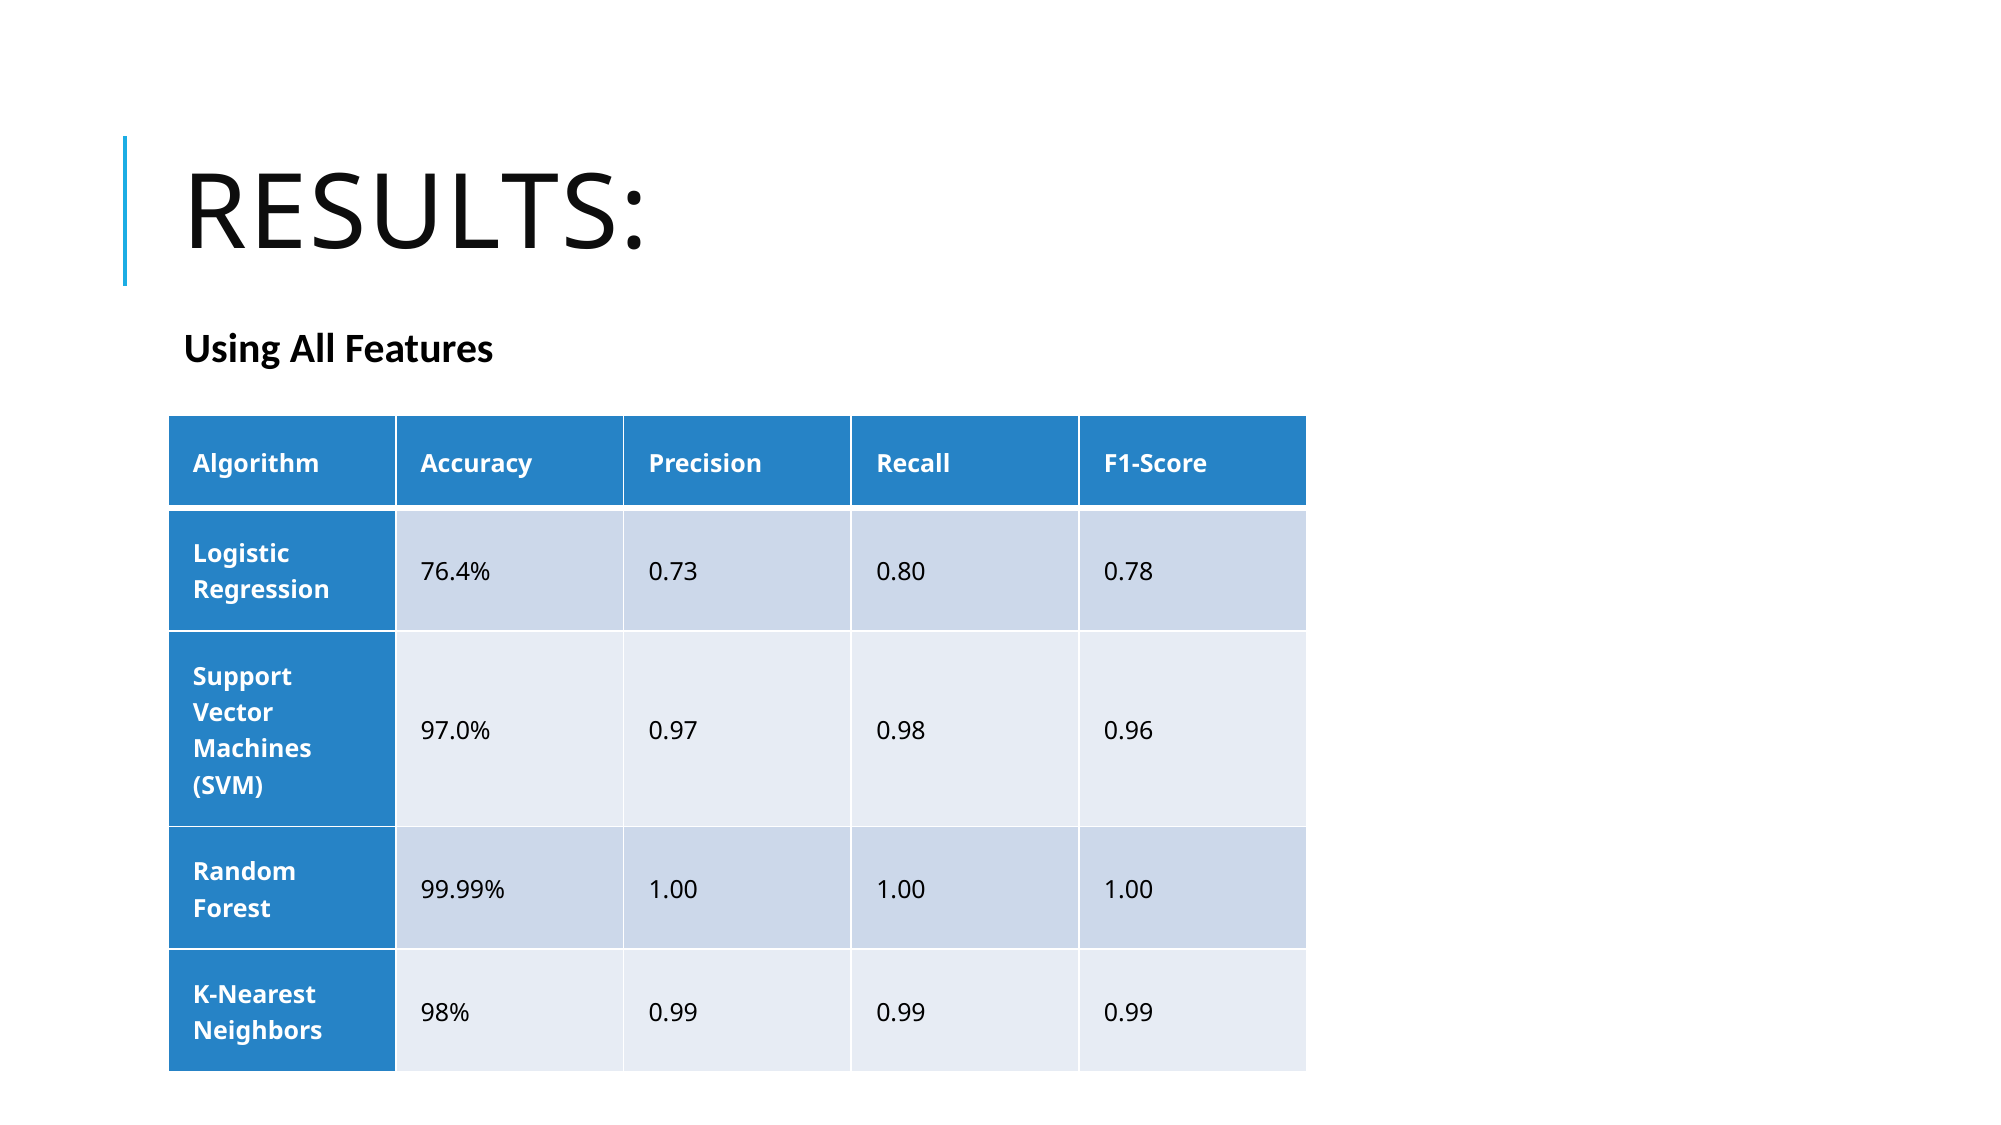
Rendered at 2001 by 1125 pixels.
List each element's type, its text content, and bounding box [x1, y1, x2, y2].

table_cell 76.4% [397, 511, 623, 630]
table_header Algorithm [169, 416, 395, 505]
table_cell 99.99% [397, 827, 623, 948]
table_cell 1.00 [1080, 827, 1306, 948]
text_box Using All Features [168, 313, 510, 379]
table_cell 0.98 [852, 632, 1078, 826]
table_header Recall [852, 416, 1078, 505]
table_cell Logistic Regression [169, 511, 395, 630]
table_cell 0.73 [624, 511, 850, 630]
table_cell 0.80 [852, 511, 1078, 630]
table_header Precision [624, 416, 850, 505]
table_cell 0.99 [1080, 950, 1306, 1071]
table_cell K-Nearest Neighbors [169, 950, 395, 1071]
table_header Accuracy [397, 416, 623, 505]
table_cell 0.99 [624, 950, 850, 1071]
table_header F1-Score [1080, 416, 1306, 505]
table_cell 1.00 [852, 827, 1078, 948]
table_cell Support Vector Machines (SVM) [169, 632, 395, 826]
table_cell 97.0% [397, 632, 623, 826]
table_cell 98% [397, 950, 623, 1071]
table_cell 0.99 [852, 950, 1078, 1071]
table_cell 0.78 [1080, 511, 1306, 630]
table_cell Random Forest [169, 827, 395, 948]
table_cell 0.97 [624, 632, 850, 826]
title RESULTS: [168, 96, 1763, 342]
table_cell 1.00 [624, 827, 850, 948]
table_cell 0.96 [1080, 632, 1306, 826]
